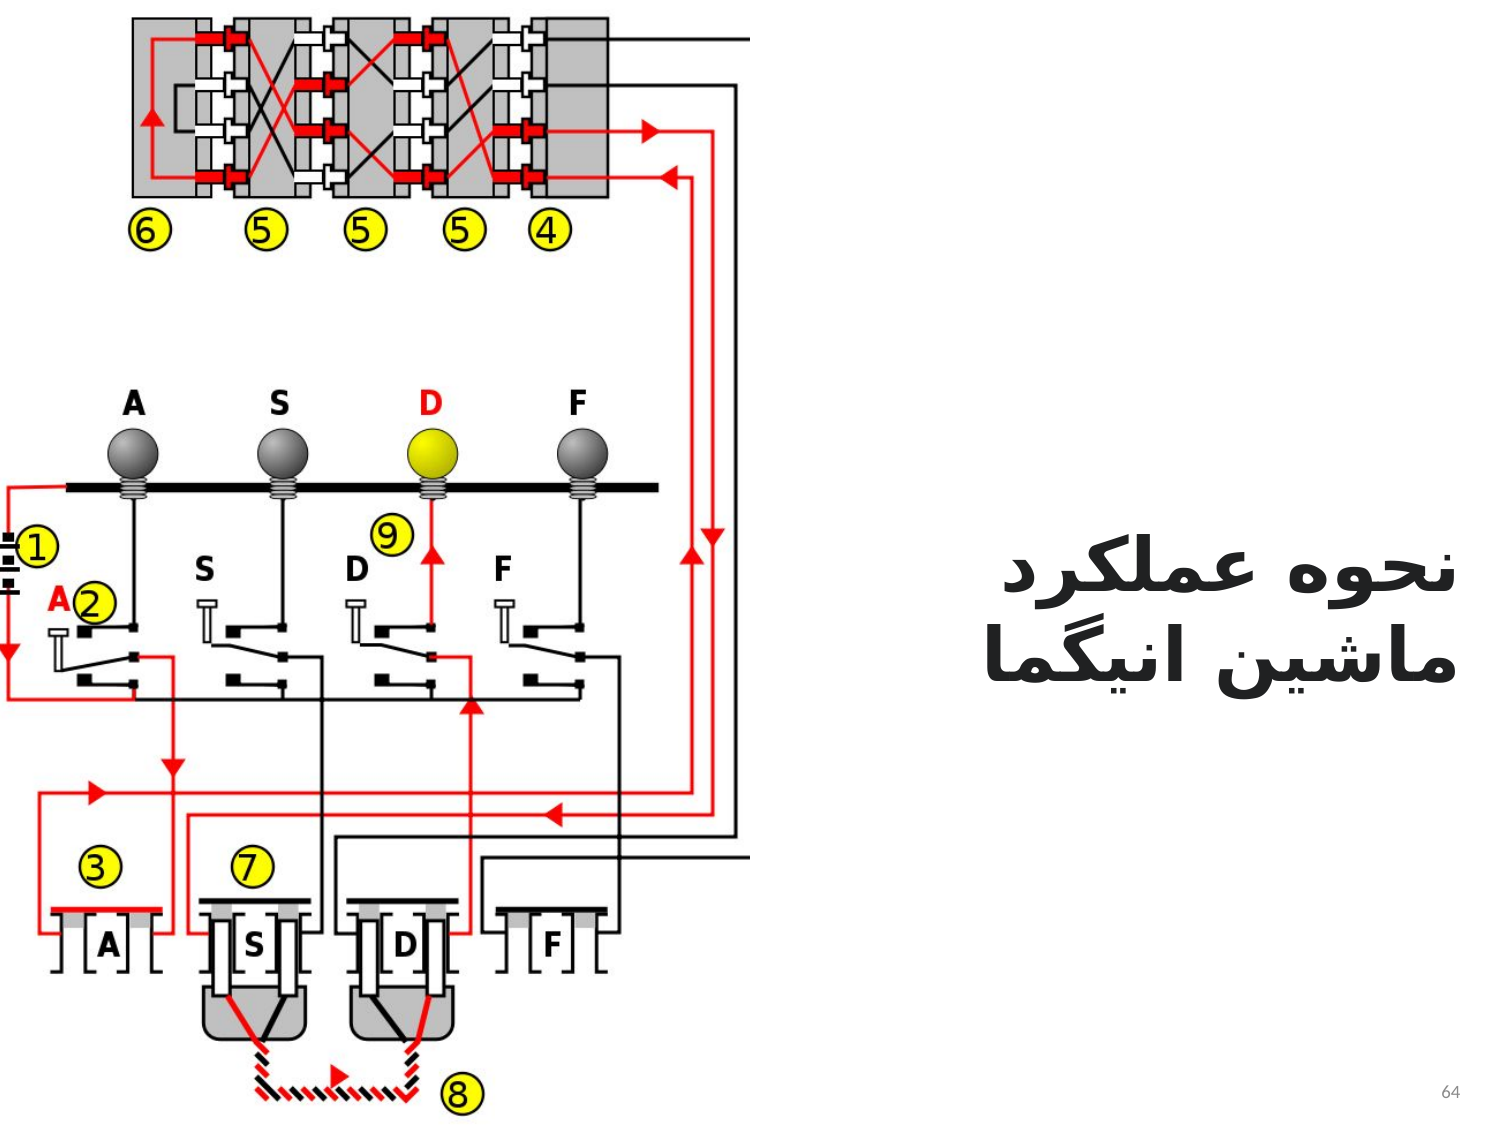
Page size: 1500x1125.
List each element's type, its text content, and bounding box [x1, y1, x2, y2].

text_box نحوه عملکرد ماشین انیگما [750, 509, 1476, 705]
slide_number 64 [1420, 1061, 1476, 1121]
picture [0, 0, 750, 1125]
